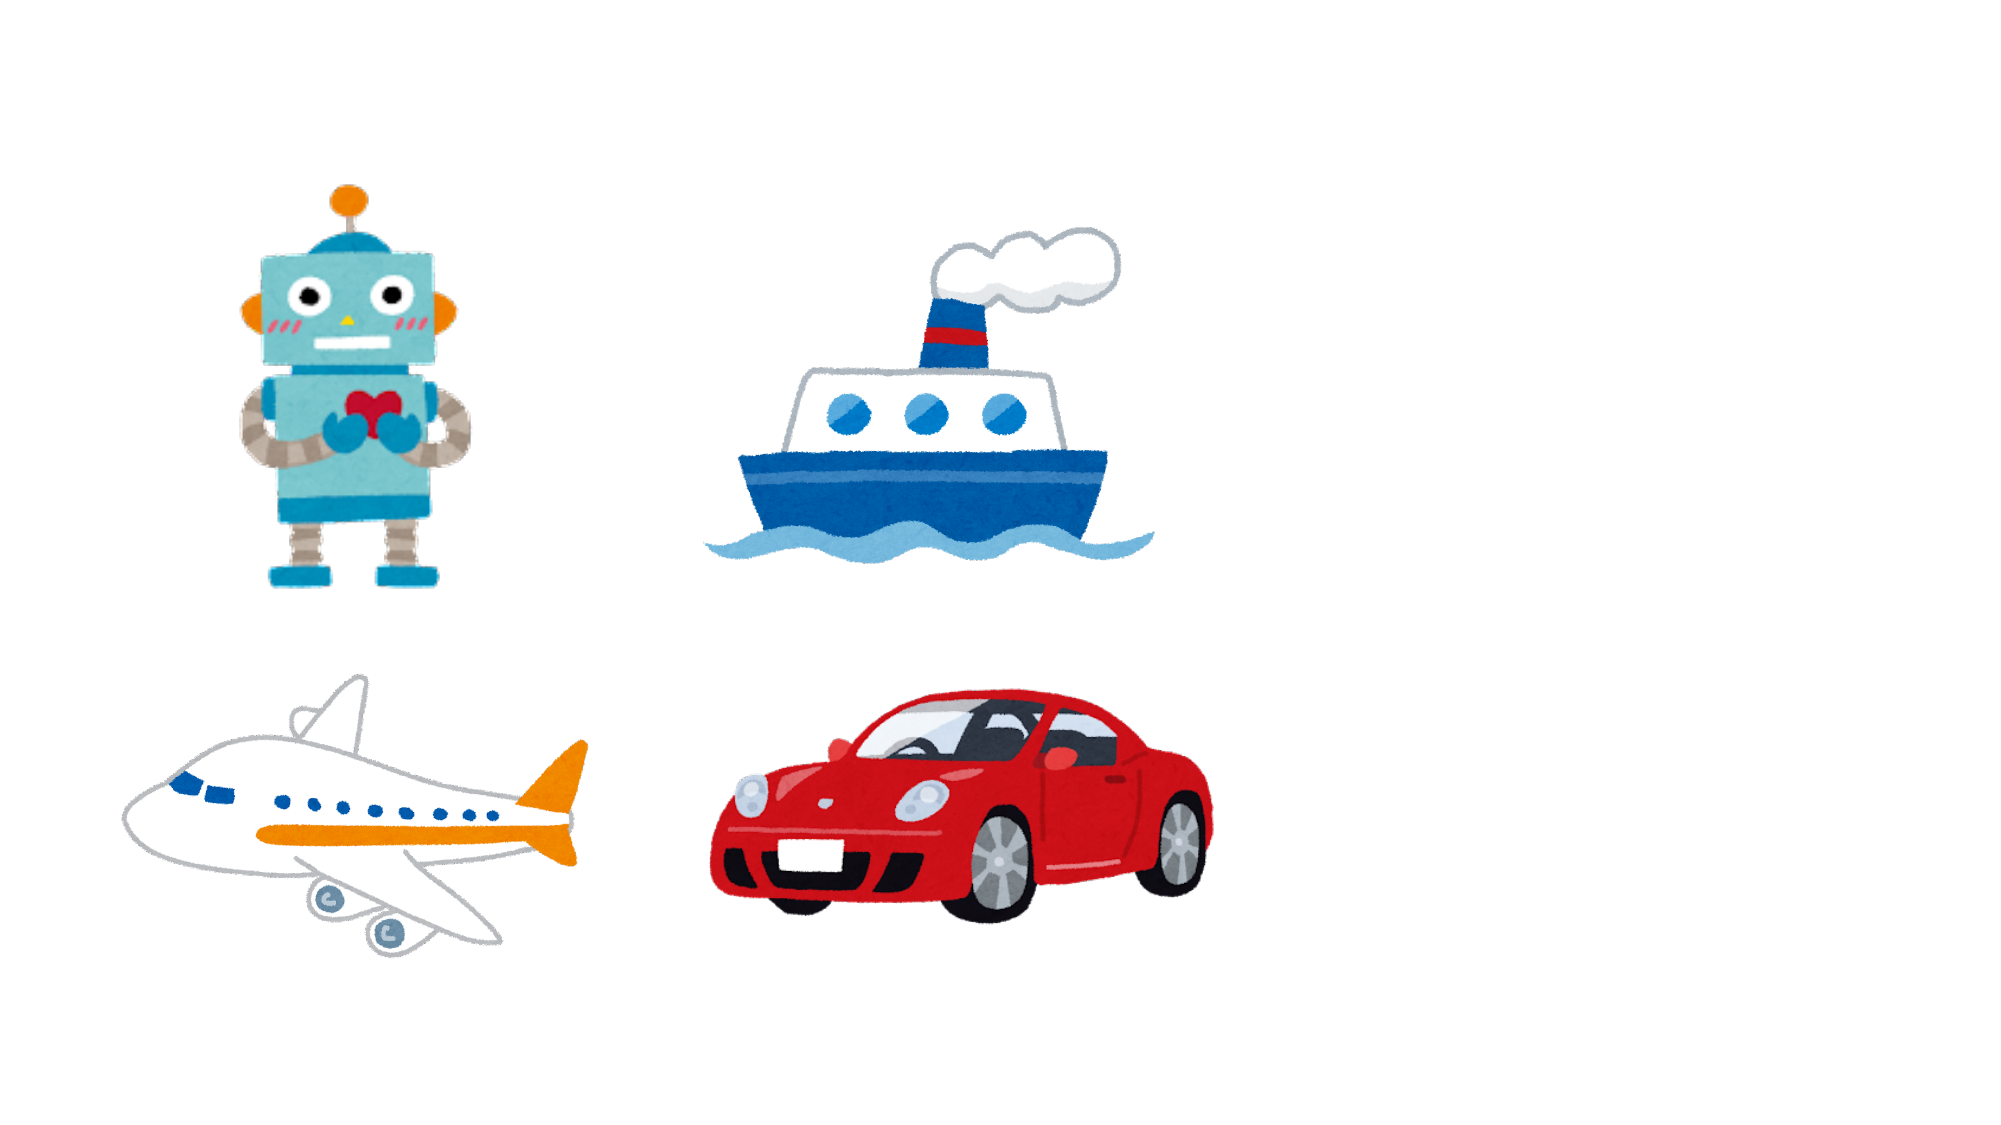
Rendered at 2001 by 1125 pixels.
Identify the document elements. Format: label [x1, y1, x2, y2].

picture [97, 655, 611, 985]
picture [696, 646, 1229, 993]
picture [141, 169, 568, 596]
picture [696, 207, 1165, 596]
